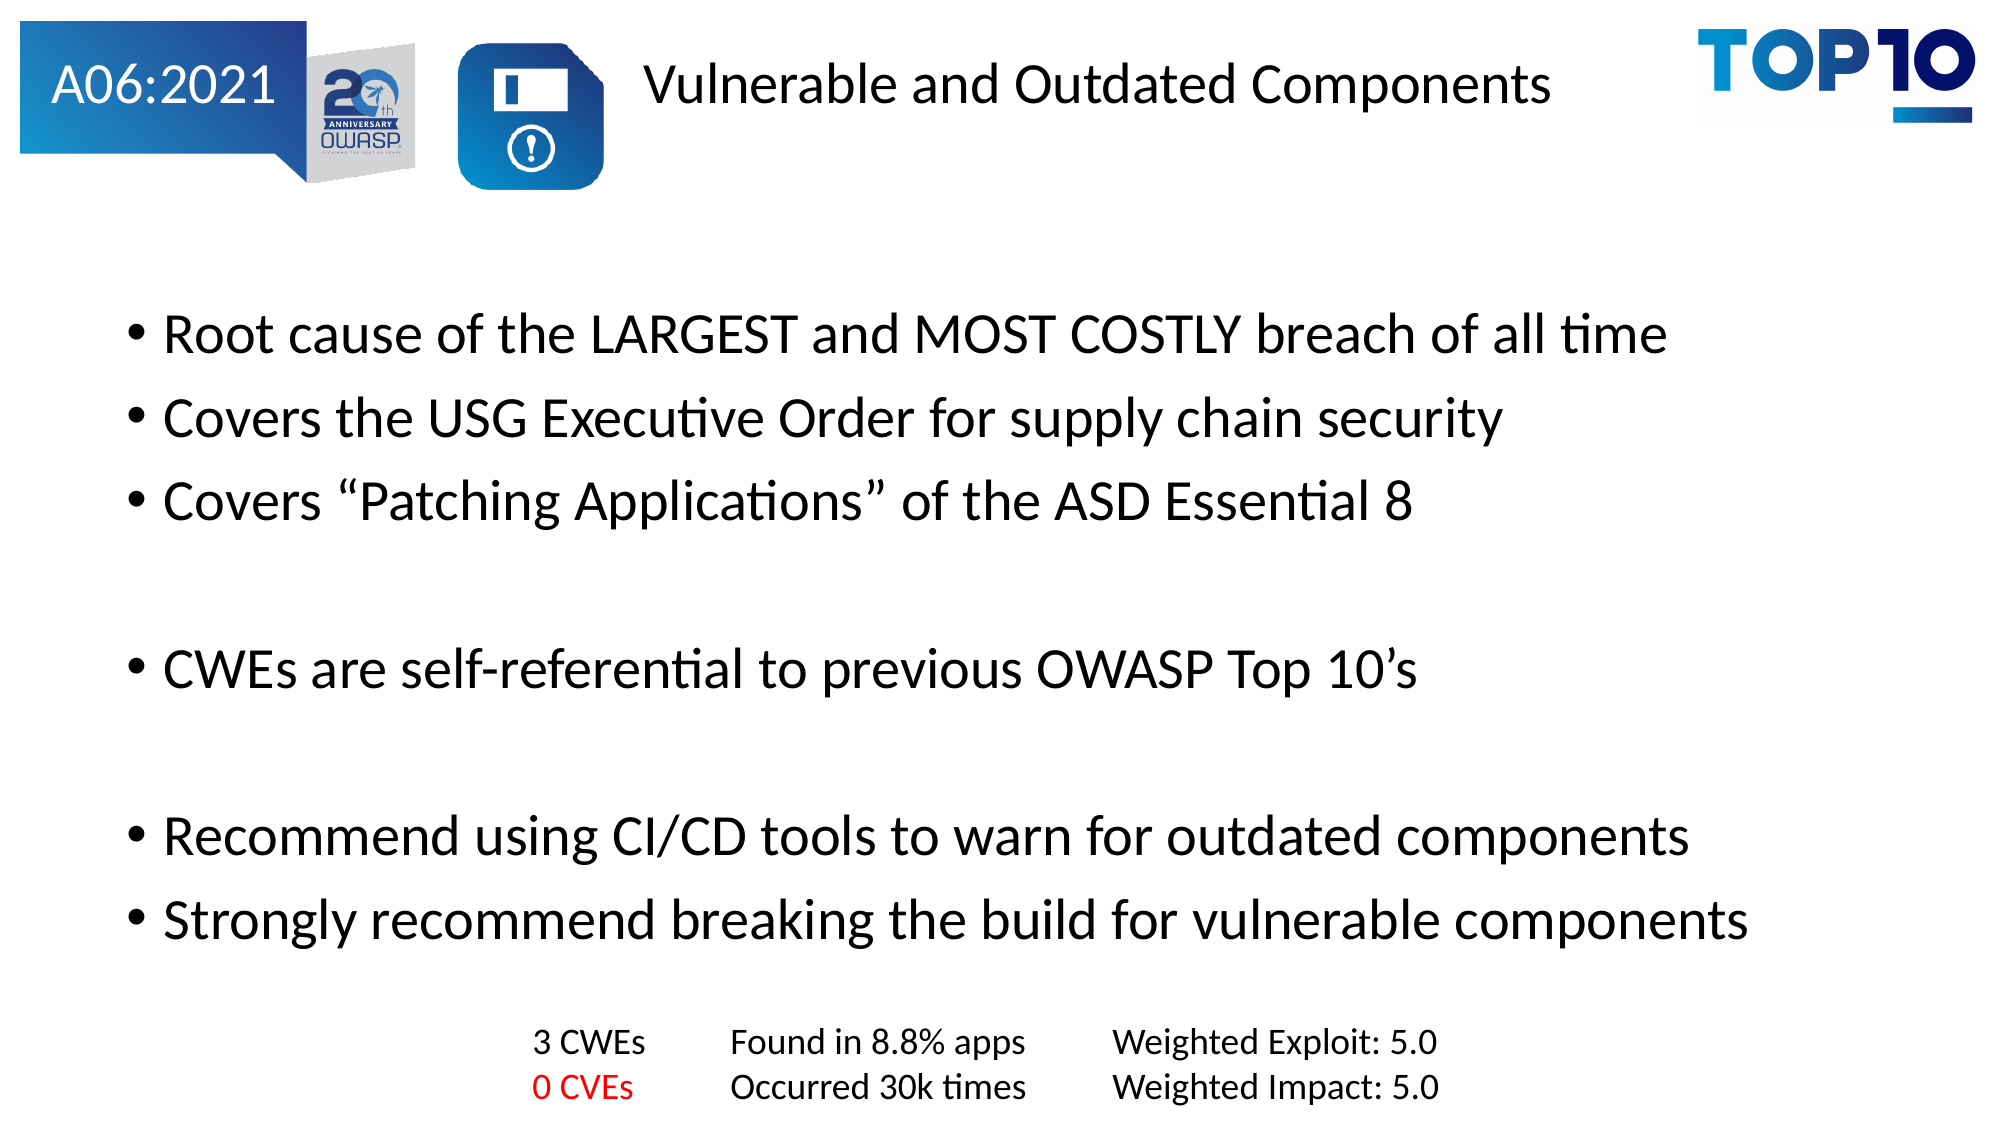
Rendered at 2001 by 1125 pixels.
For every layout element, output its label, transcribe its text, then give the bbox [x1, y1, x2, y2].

text_box Found in 8.8% apps Occurred 30k times [715, 1009, 1042, 1115]
text_box Vulnerable and Outdated Components [629, 37, 1568, 123]
text_box Weighted Exploit: 5.0 Weighted Impact: 5.0 [1097, 1009, 1455, 1115]
picture [434, 29, 624, 206]
list Root cause of the LARGEST and MOST COSTLY breach of all time Covers the USG Executive Order for supply chain security Covers “Patching Applications” of the ASD Essential 8 CWEs are self-referential to previous OWASP Top 10’s Recommend using CI/CD tools to warn for outdated components Strongly recommend breaking the build for vulnerable components [111, 295, 1794, 1010]
text_box 3 CWEs 0 CVEs [517, 1009, 662, 1115]
text_box A06:2021 [22, 37, 306, 123]
picture [1692, 20, 1980, 131]
